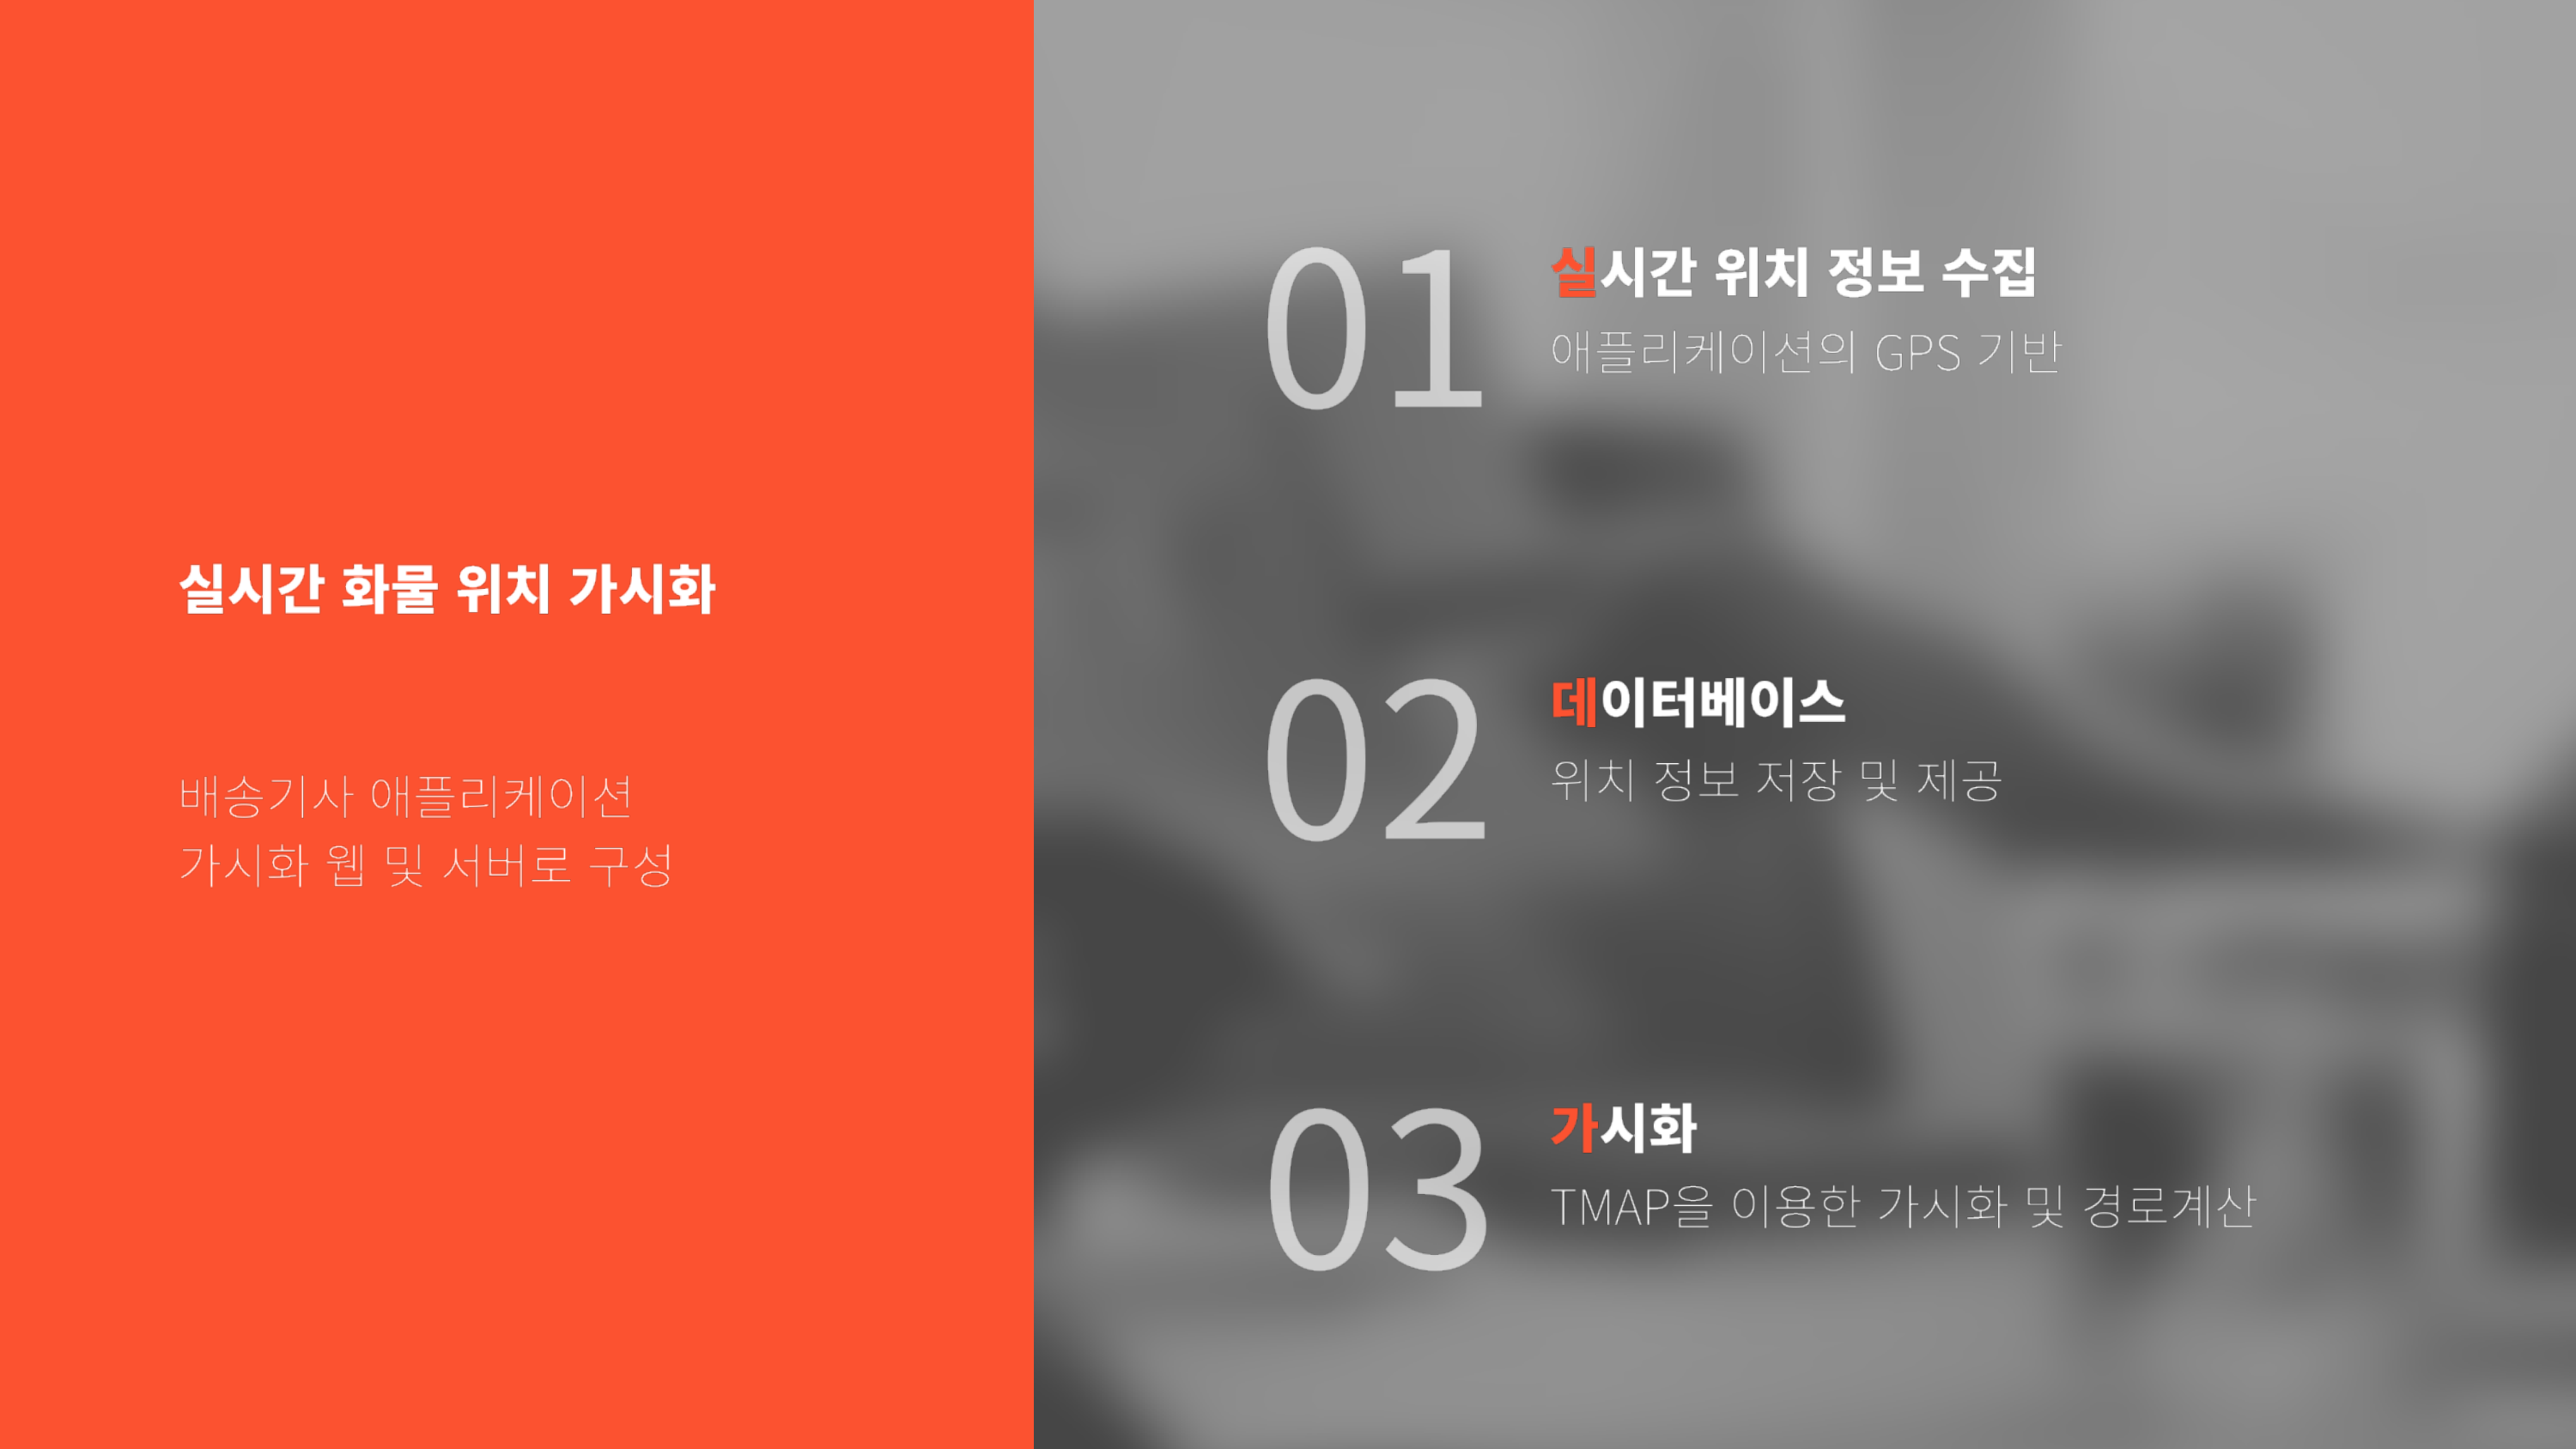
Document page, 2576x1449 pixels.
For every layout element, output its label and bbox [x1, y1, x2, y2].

picture [171, 755, 694, 911]
picture [1224, 136, 2088, 508]
picture [1224, 568, 2026, 940]
text_box [1034, 0, 2576, 1449]
picture [1227, 997, 2281, 1370]
picture [170, 543, 742, 652]
